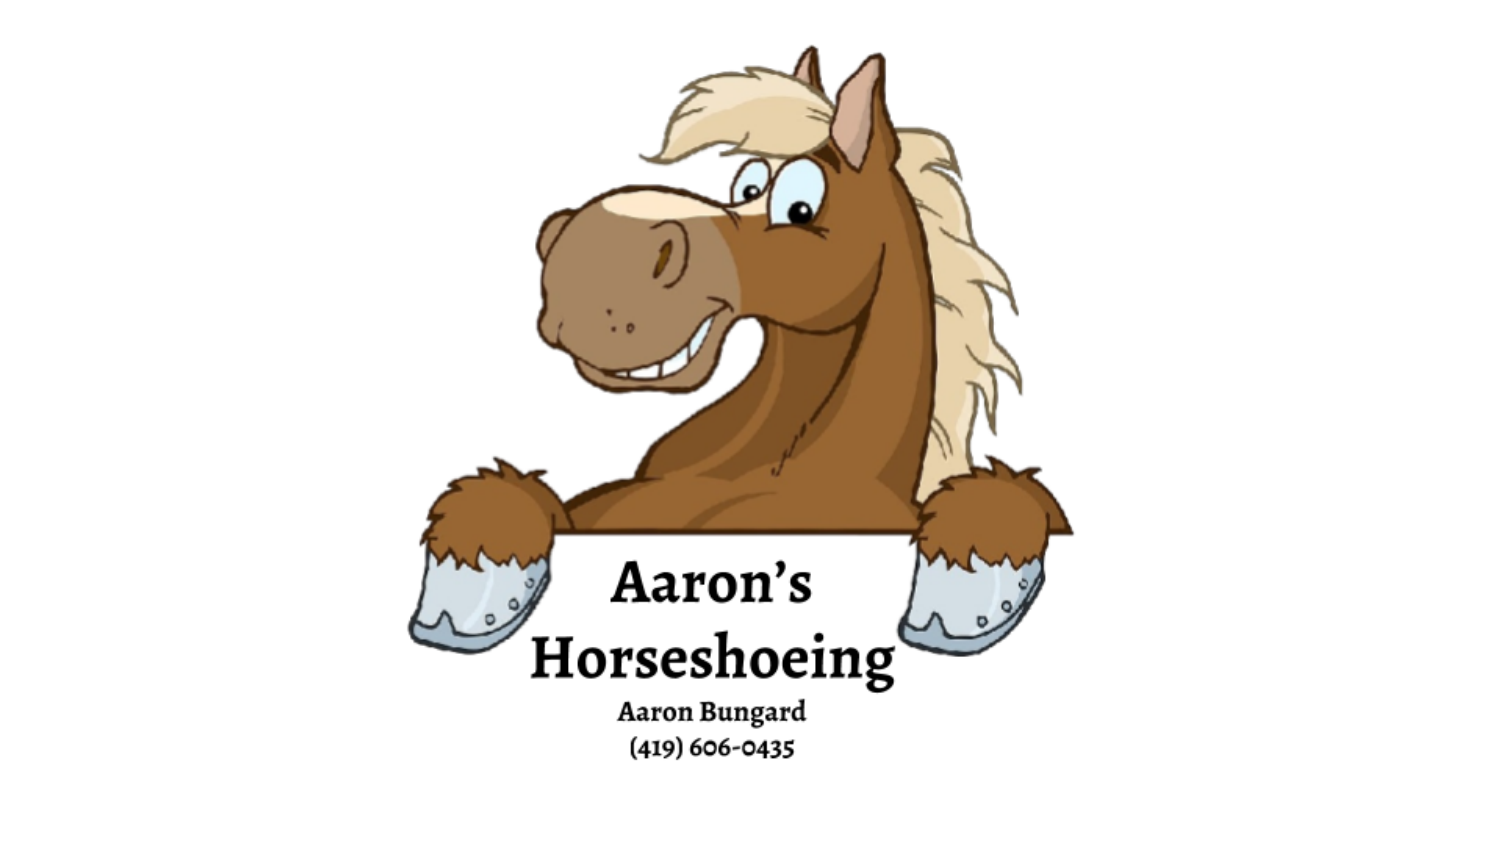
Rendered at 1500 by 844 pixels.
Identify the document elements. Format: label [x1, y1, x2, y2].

picture [384, 14, 1116, 830]
